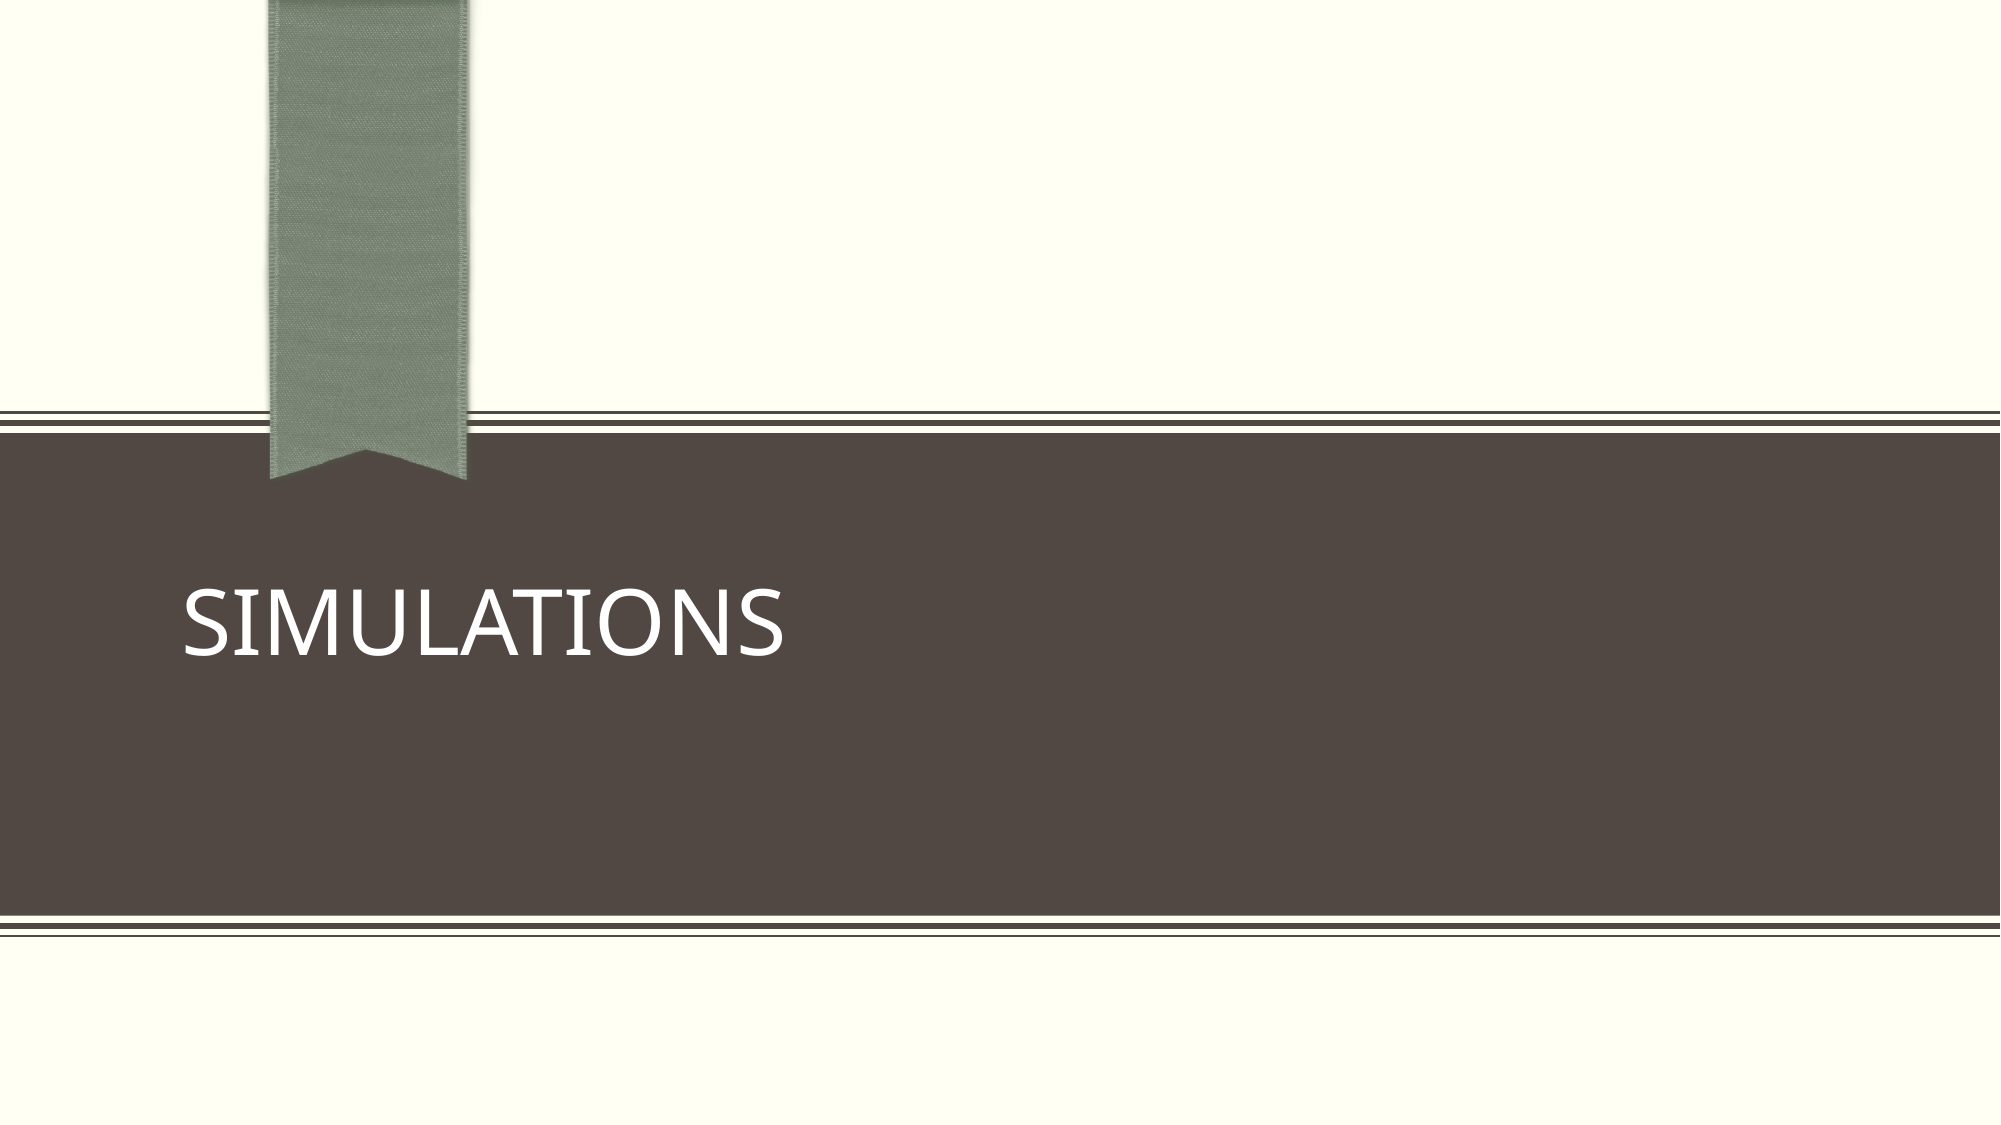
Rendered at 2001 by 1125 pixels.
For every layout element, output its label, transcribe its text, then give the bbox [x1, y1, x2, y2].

title simulations [181, 487, 1834, 764]
